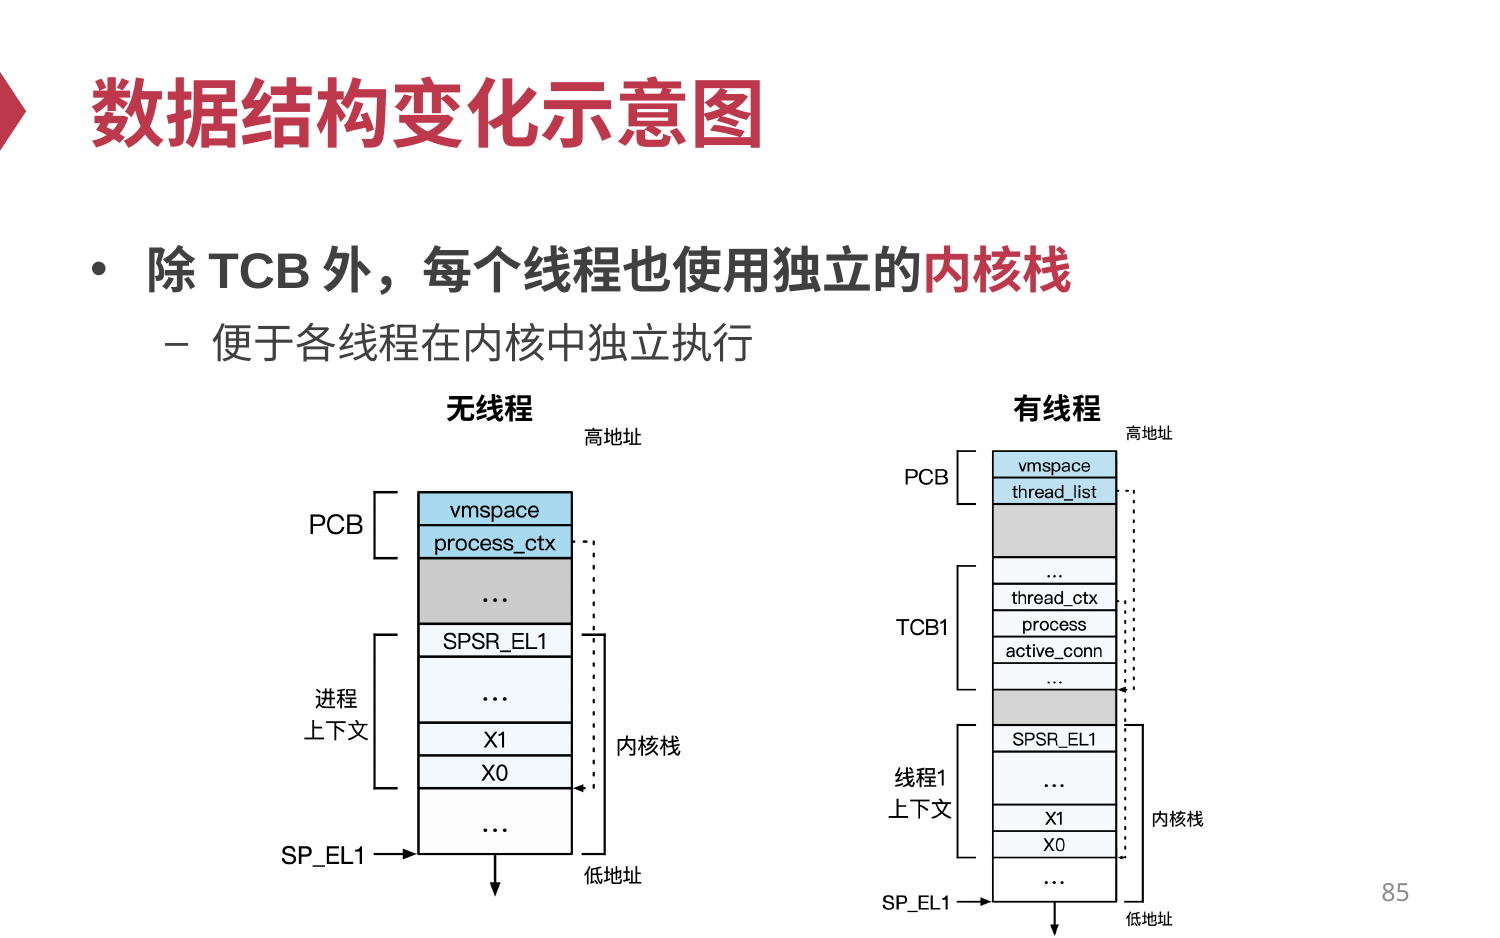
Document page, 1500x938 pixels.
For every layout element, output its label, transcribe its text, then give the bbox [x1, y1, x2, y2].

picture [868, 412, 1209, 938]
text_box 无线程 [431, 382, 549, 407]
picture [246, 408, 687, 901]
title 数据结构变化示意图 [75, 37, 1425, 186]
slide_number 85 [1213, 868, 1425, 919]
text_box 有线程 [998, 382, 1117, 411]
list 除TCB外，每个线程也使用独立的内核栈 便于各线程在内核中独立执行 [75, 218, 1425, 838]
